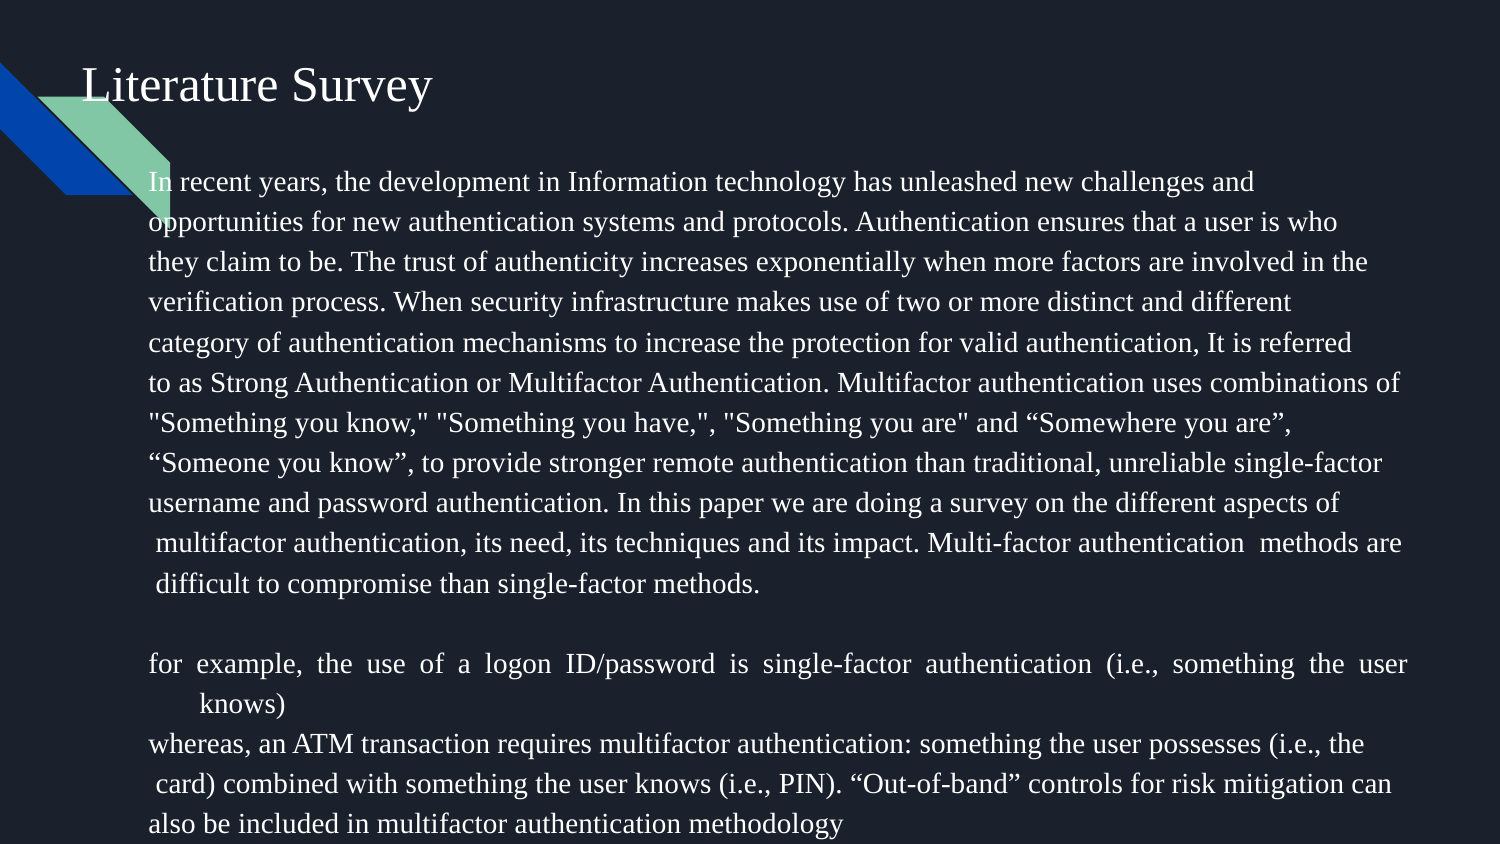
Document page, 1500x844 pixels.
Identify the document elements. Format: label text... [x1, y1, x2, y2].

list In recent years, the development in Information technology has unleashed new challenges and opportunities for new authentication systems and protocols. Authentication ensures that a user is who they claim to be. The trust of authenticity increases exponentially when more factors are involved in the verification process. When security infrastructure makes use of two or more distinct and different category of authentication mechanisms to increase the protection for valid authentication, It is referred to as Strong Authentication or Multifactor Authentication. Multifactor authentication uses combinations of "Something you know," "Something you have,", "Something you are" and “Somewhere you are”, “Someone you know”, to provide stronger remote authentication than traditional, unreliable single-factor username and password authentication. In this paper we are doing a survey on the different aspects of multifactor authentication, its need, its techniques and its impact. Multi-factor authentication methods are difficult to compromise than single-factor methods. for example, the use of a logon ID/password is single-factor authentication (i.e., something the user knows) whereas, an ATM transaction requires multifactor authentication: something the user possesses (i.e., the card) combined with something the user knows (i.e., PIN). “Out-of-band” controls for risk mitigation can also be included in multifactor authentication methodology [109, 142, 1425, 816]
title Literature Survey [66, 36, 1118, 170]
